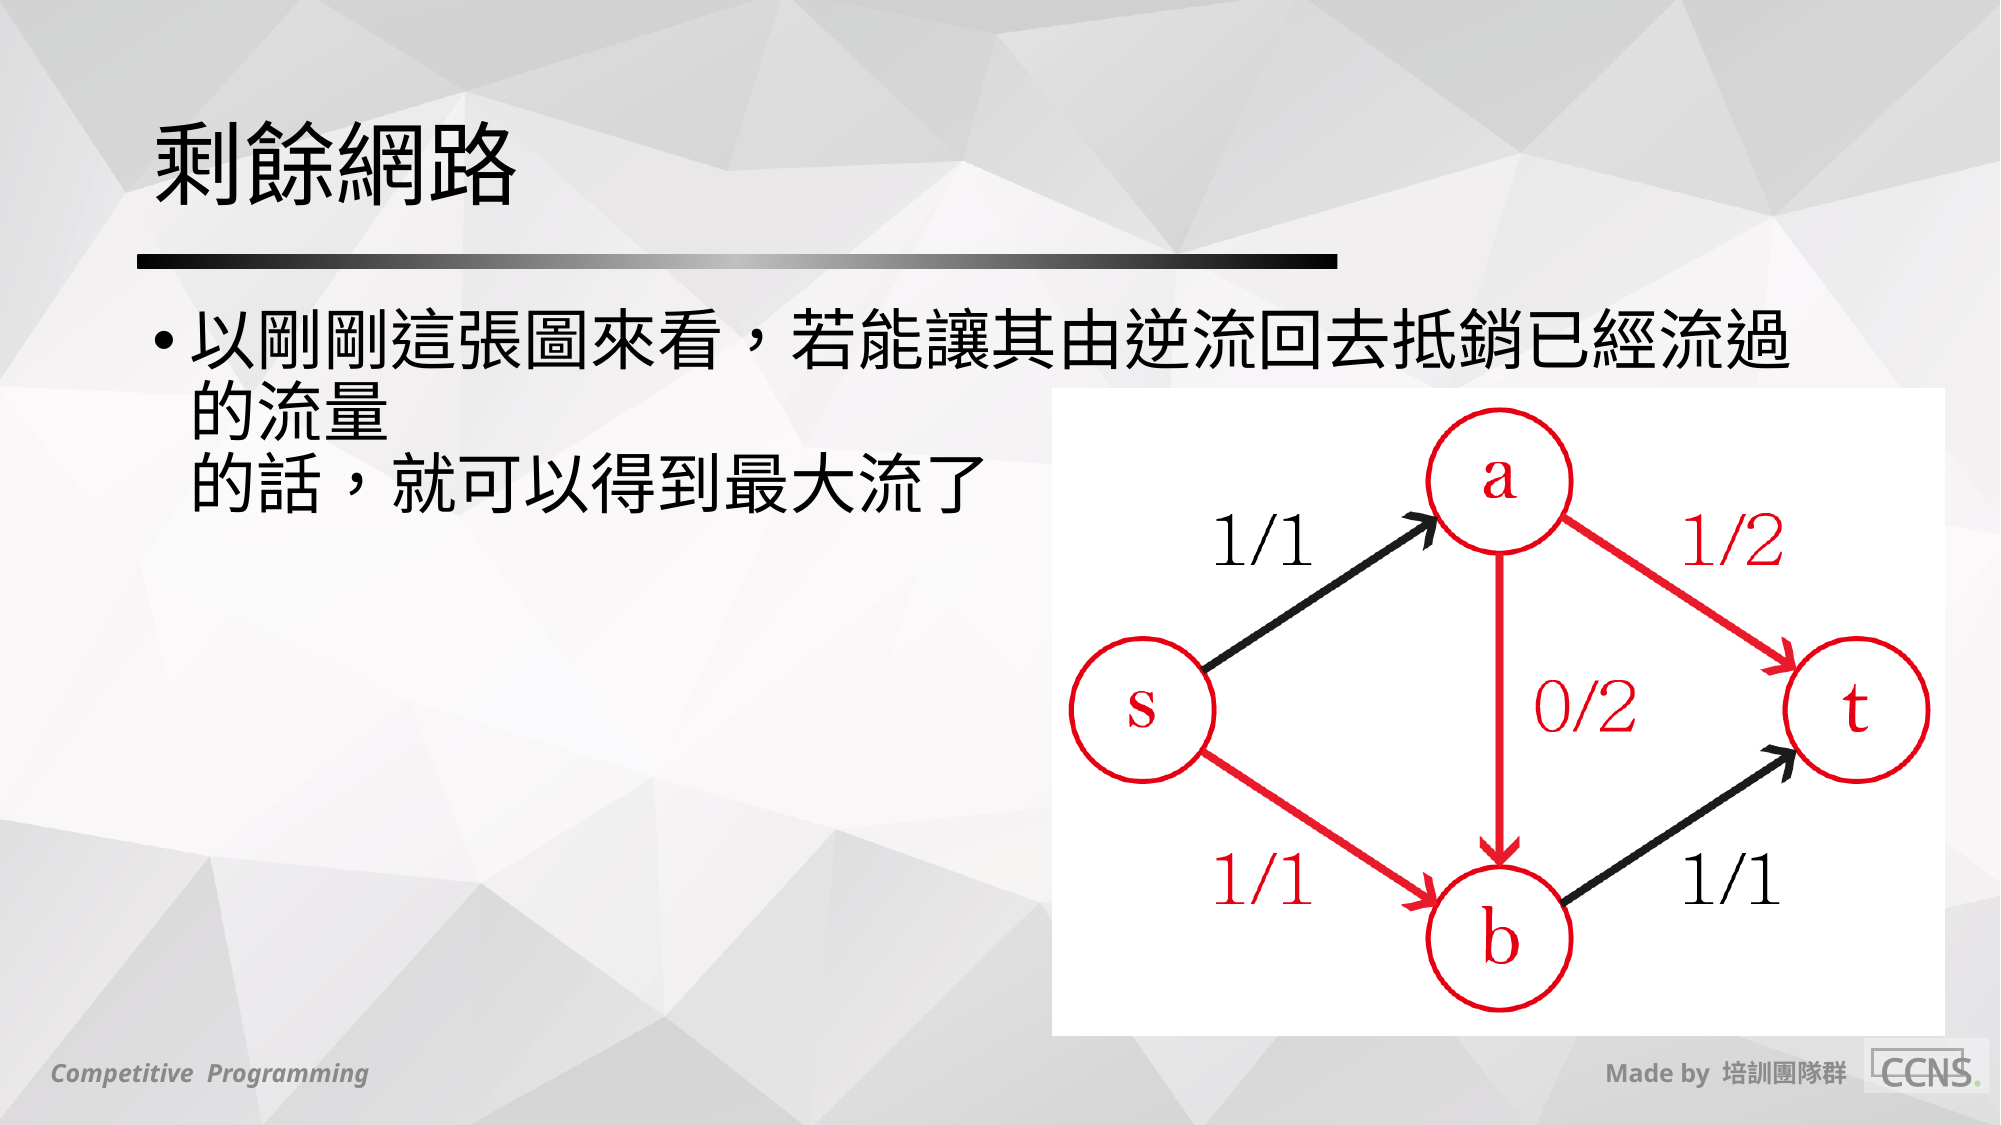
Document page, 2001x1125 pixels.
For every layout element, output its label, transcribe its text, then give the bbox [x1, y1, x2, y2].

title 剩餘網路 [137, 59, 1863, 278]
picture [0, 0, 2000, 1125]
